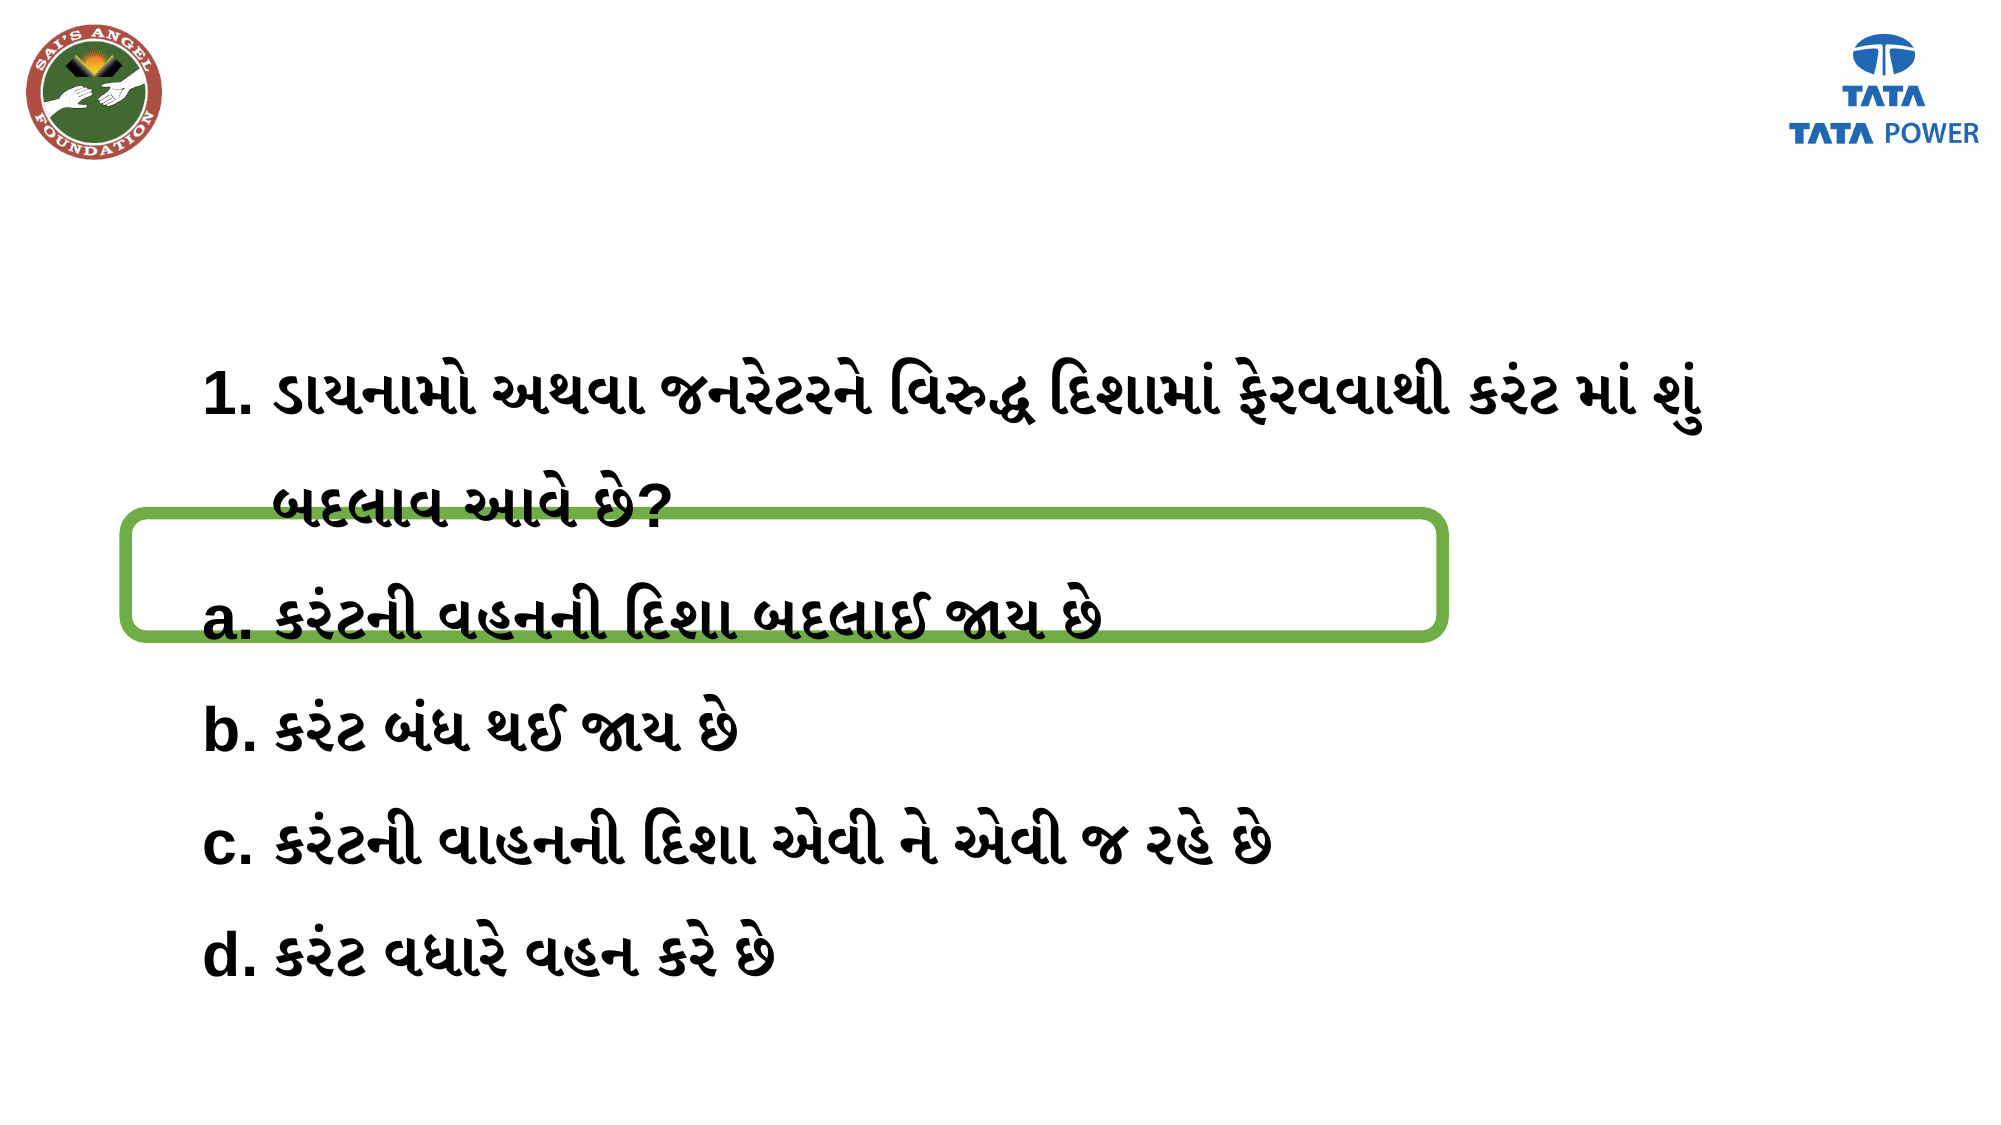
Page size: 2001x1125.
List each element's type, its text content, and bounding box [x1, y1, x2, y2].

text_box [125, 513, 181, 637]
picture [26, 24, 162, 160]
picture [1775, 19, 2000, 164]
text_box ડાયનામો અથવા જનરેટરને વિરુદ્ધ દિશામાં ફેરવવાથી કરંટ માં શું બદલાવ આવે છે? કરંટની વહનની દિશા બદલાઈ જાય છે કરંટ બંધ થઈ જાય છે કરંટની વાહનની દિશા એવી ને એવી જ રહે છે કરંટ વધારે વહન કરે છે [181, 299, 1894, 1005]
